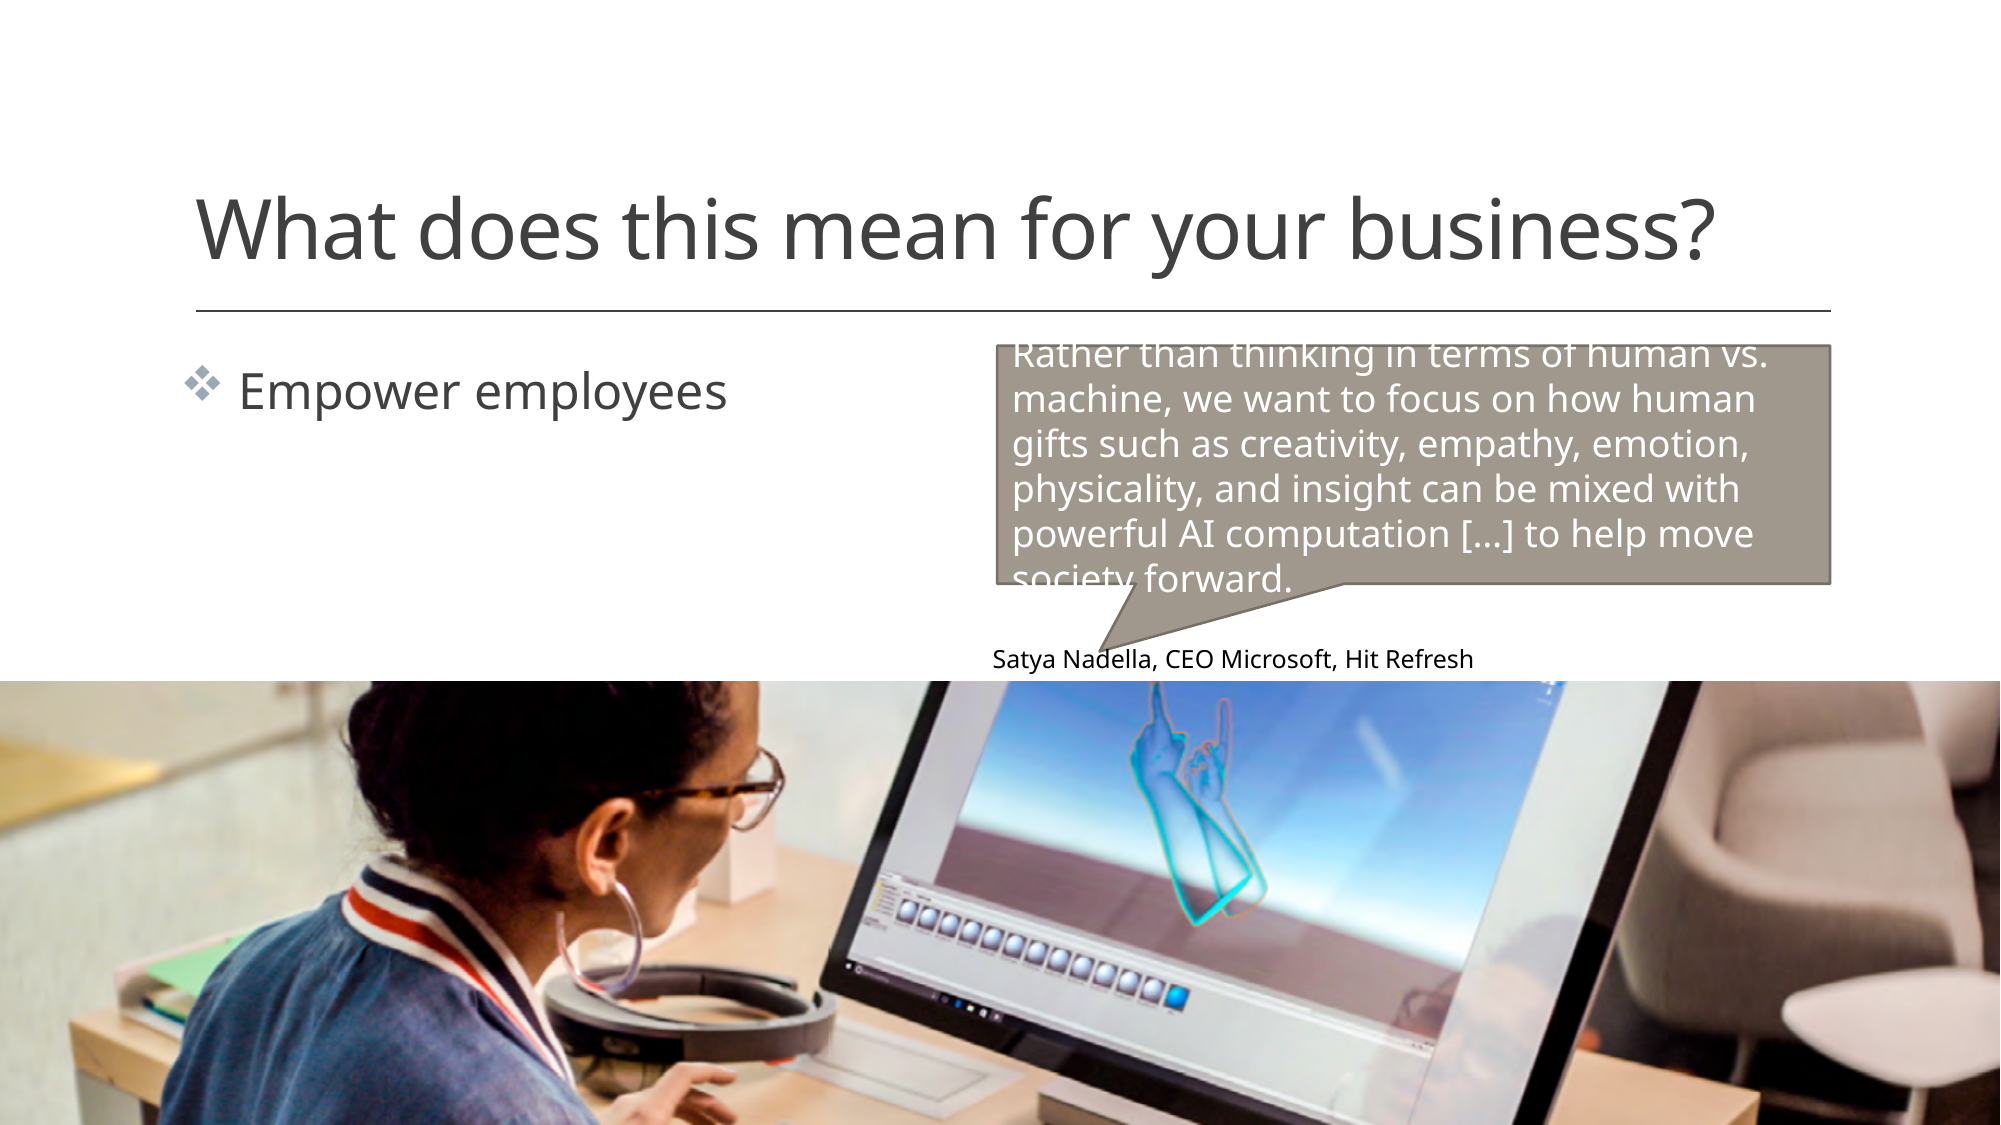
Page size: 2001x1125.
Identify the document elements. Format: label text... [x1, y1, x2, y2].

text_box Satya Nadella, CEO Microsoft, Hit Refresh [978, 636, 1490, 677]
picture [0, 681, 2000, 1125]
text_box Rather than thinking in terms of human vs. machine, we want to focus on how human gifts such as creativity, empathy, emotion, physicality, and insight can be mixed with powerful AI computation […] to help move society forward. [995, 344, 1832, 636]
list Empower employees [180, 345, 998, 677]
title What does this mean for your business? [180, 47, 1830, 285]
